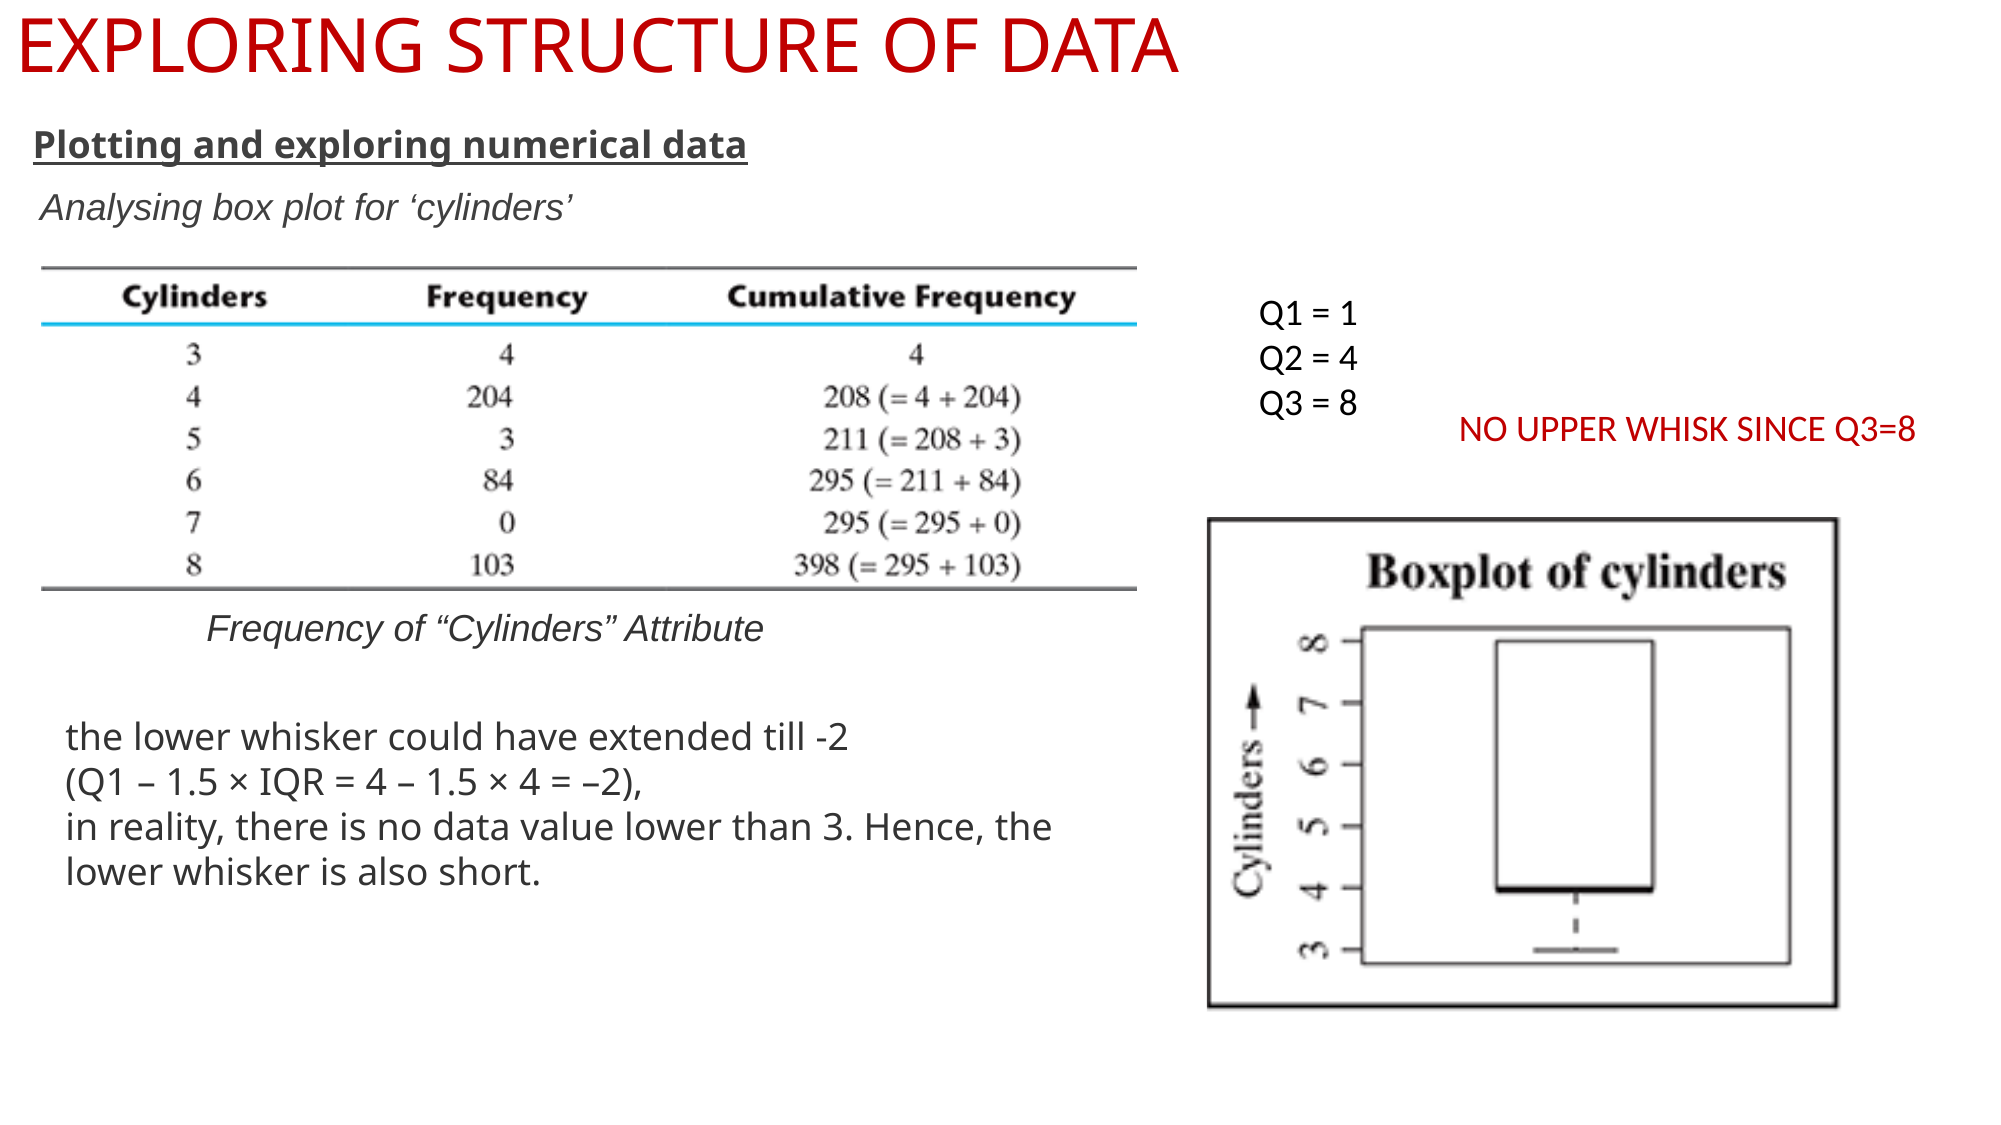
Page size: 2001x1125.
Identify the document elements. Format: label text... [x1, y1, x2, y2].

text_box the lower whisker could have extended till -2 (Q1 – 1.5 × IQR = 4 – 1.5 × 4 = –2), in reality, there is no data value lower than 3. Hence, the lower whisker is also short. [50, 705, 1075, 901]
text_box Frequency of “Cylinders” Attribute [191, 596, 1206, 656]
title EXPLORING STRUCTURE OF DATA [0, 0, 1725, 112]
text_box Q1 = 1 Q2 = 4 Q3 = 8 [1244, 280, 1670, 431]
text_box Plotting and exploring numerical data [18, 114, 1034, 174]
picture [1206, 517, 1882, 1030]
text_box Analysing box plot for ‘cylinders’ [25, 175, 1041, 235]
picture [41, 266, 1137, 591]
text_box NO UPPER WHISK SINCE Q3=8 [1444, 397, 2000, 457]
